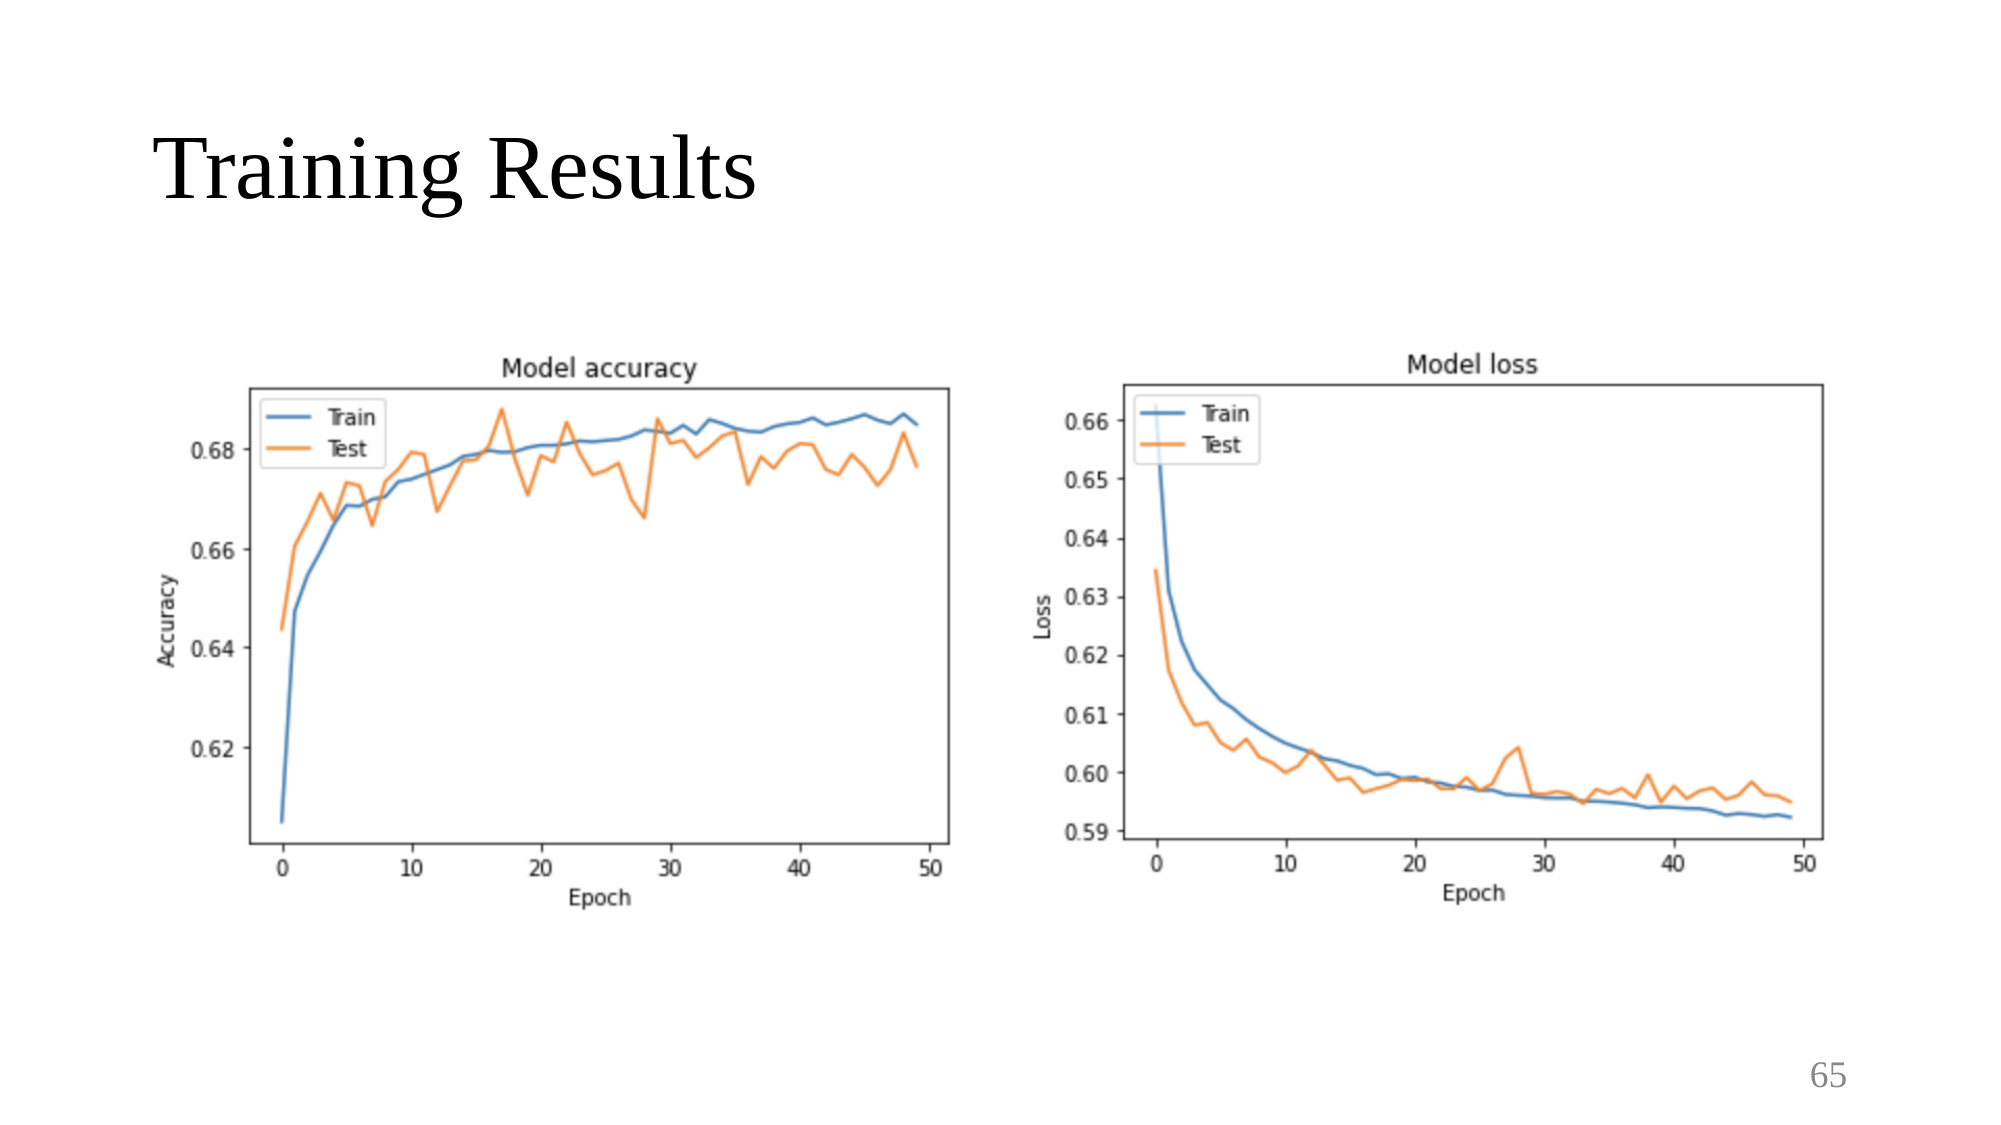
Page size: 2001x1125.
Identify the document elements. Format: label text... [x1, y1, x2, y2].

picture [151, 348, 955, 920]
title Training Results [137, 59, 1863, 278]
slide_number 65 [1412, 1042, 1863, 1103]
picture [1025, 335, 1829, 908]
